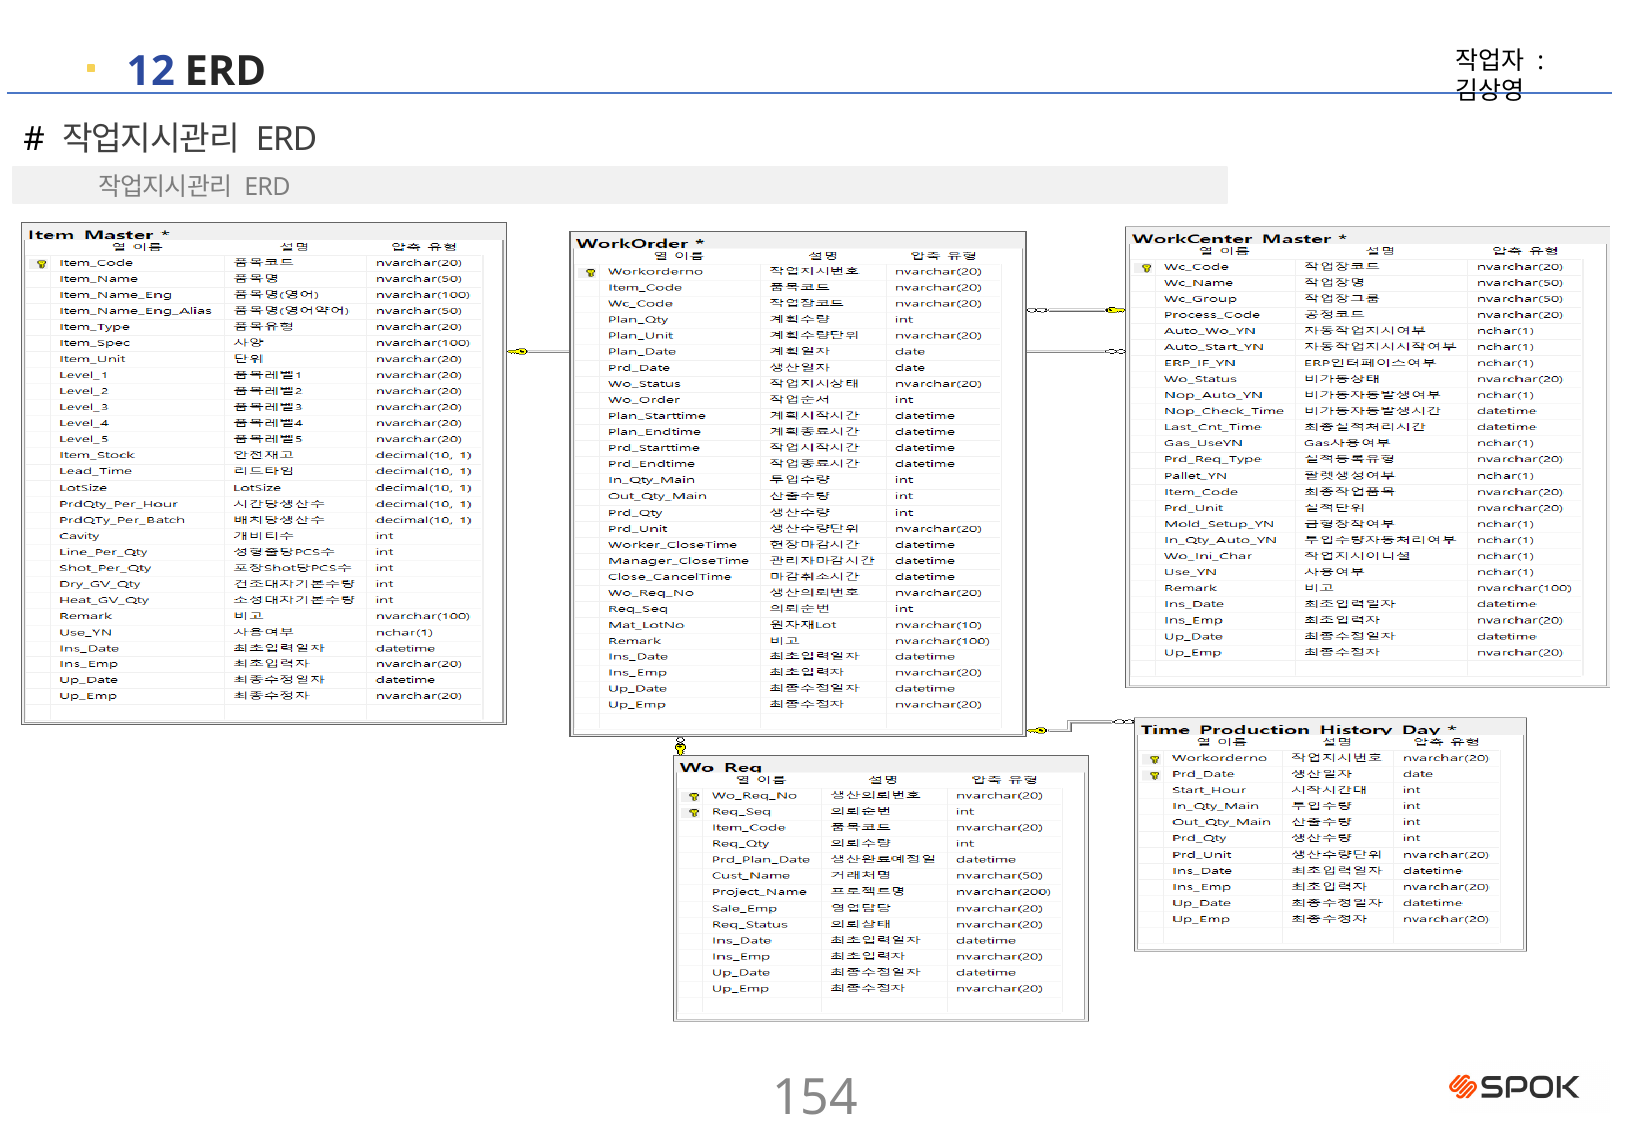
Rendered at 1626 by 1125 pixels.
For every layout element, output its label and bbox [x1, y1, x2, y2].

picture [1449, 1060, 1610, 1114]
text_box [21, 115, 399, 157]
text_box [6, 37, 1625, 113]
picture [21, 222, 1610, 1022]
slide_number [483, 1064, 1142, 1125]
text_box [10, 166, 1229, 214]
